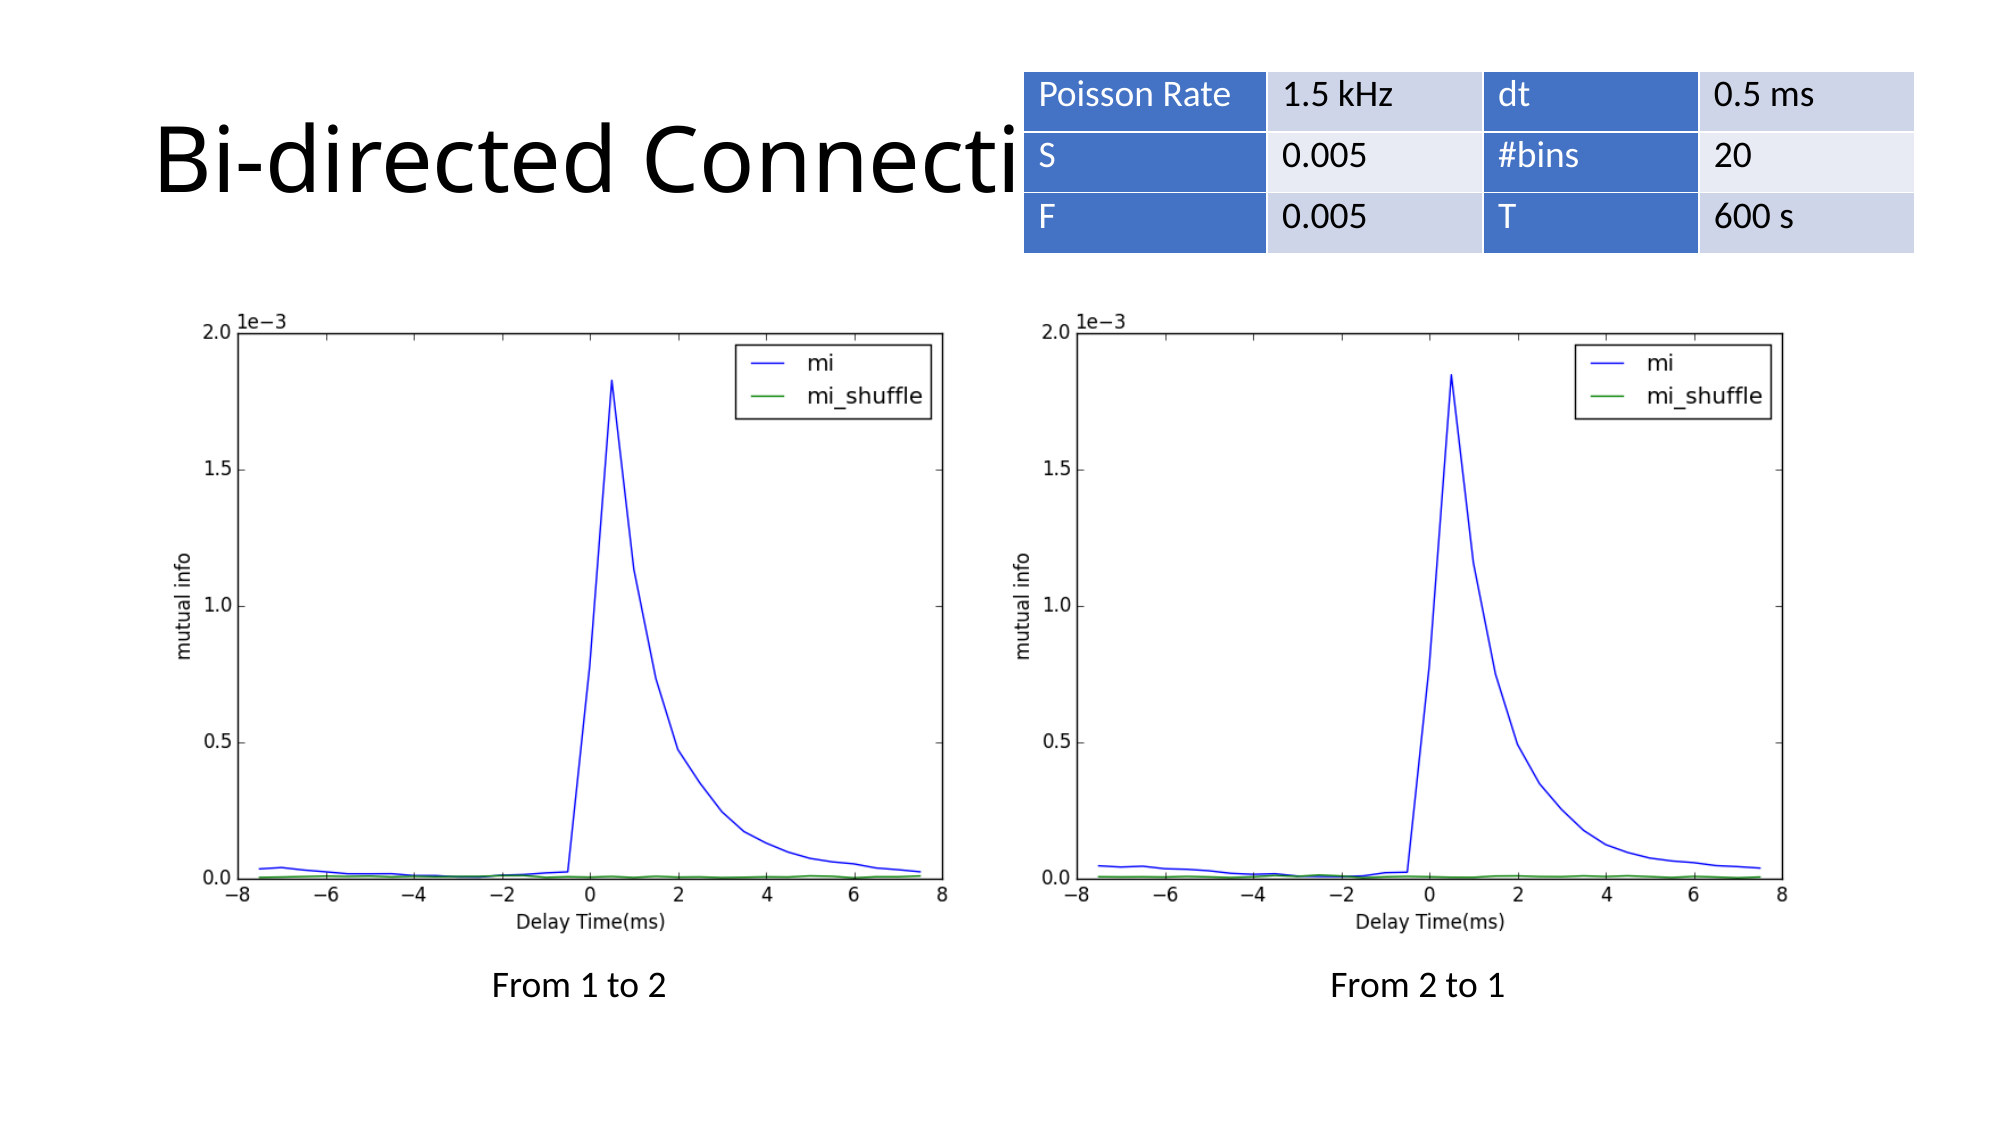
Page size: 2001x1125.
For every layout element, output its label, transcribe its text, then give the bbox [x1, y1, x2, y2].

table_cell #bins [1484, 133, 1698, 192]
table_cell 20 [1700, 133, 1914, 192]
table_header Poisson Rate [1024, 72, 1266, 131]
text_box From 2 to 1 [1315, 952, 1521, 1013]
title Bi-directed Connection [137, 82, 1023, 237]
table_cell 600 s [1700, 193, 1914, 253]
table_header dt [1484, 72, 1698, 131]
table_cell S [1024, 133, 1266, 192]
table_cell F [1024, 193, 1266, 237]
table_header 0.5 ms [1700, 72, 1914, 131]
table_cell 0.005 [1268, 133, 1482, 192]
picture [124, 237, 1873, 947]
text_box From 1 to 2 [477, 952, 682, 1013]
table_cell 0.005 [1268, 193, 1482, 237]
table_cell T [1484, 193, 1698, 237]
table_header 1.5 kHz [1268, 72, 1482, 131]
